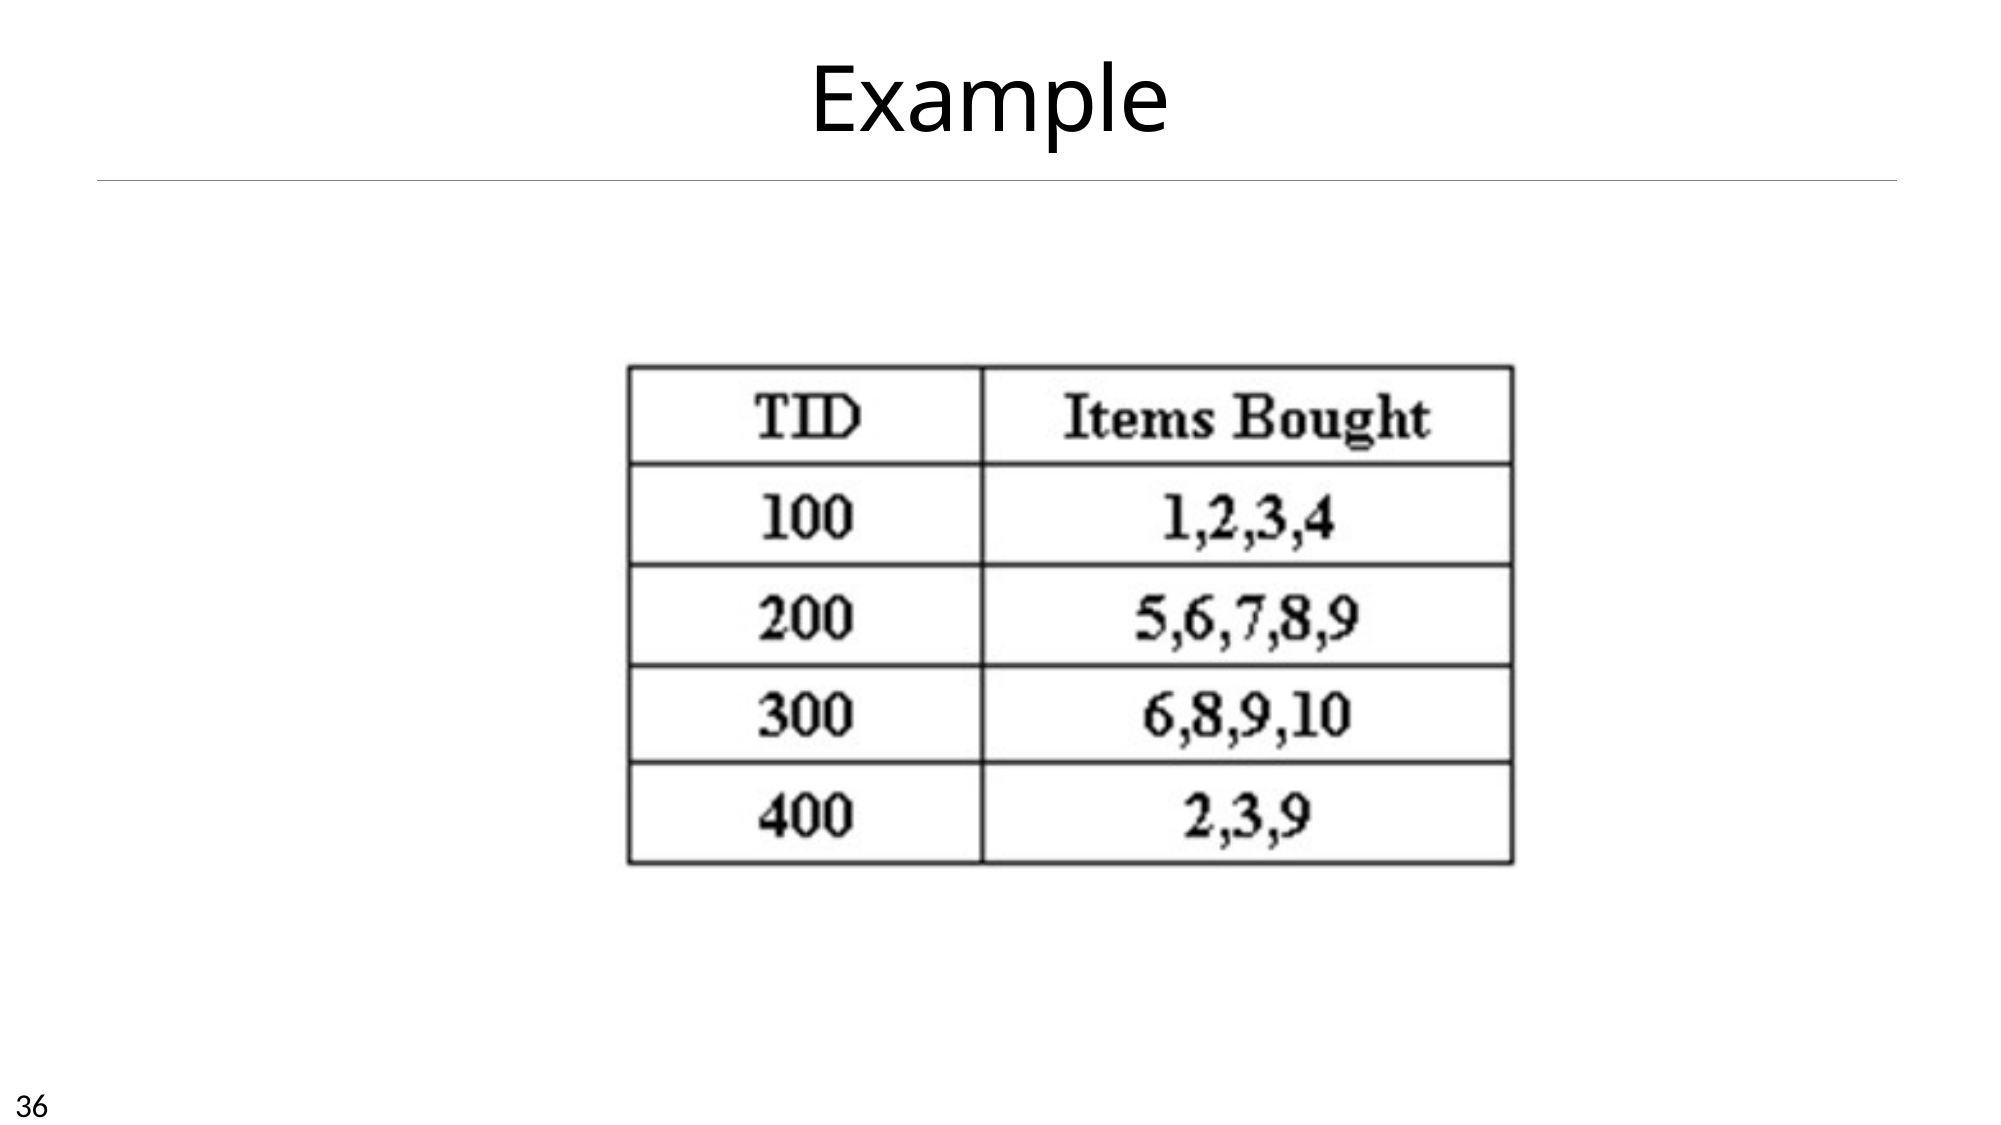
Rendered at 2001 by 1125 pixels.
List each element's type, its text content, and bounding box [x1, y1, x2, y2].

picture [615, 357, 1524, 874]
title Example [57, 36, 1923, 158]
